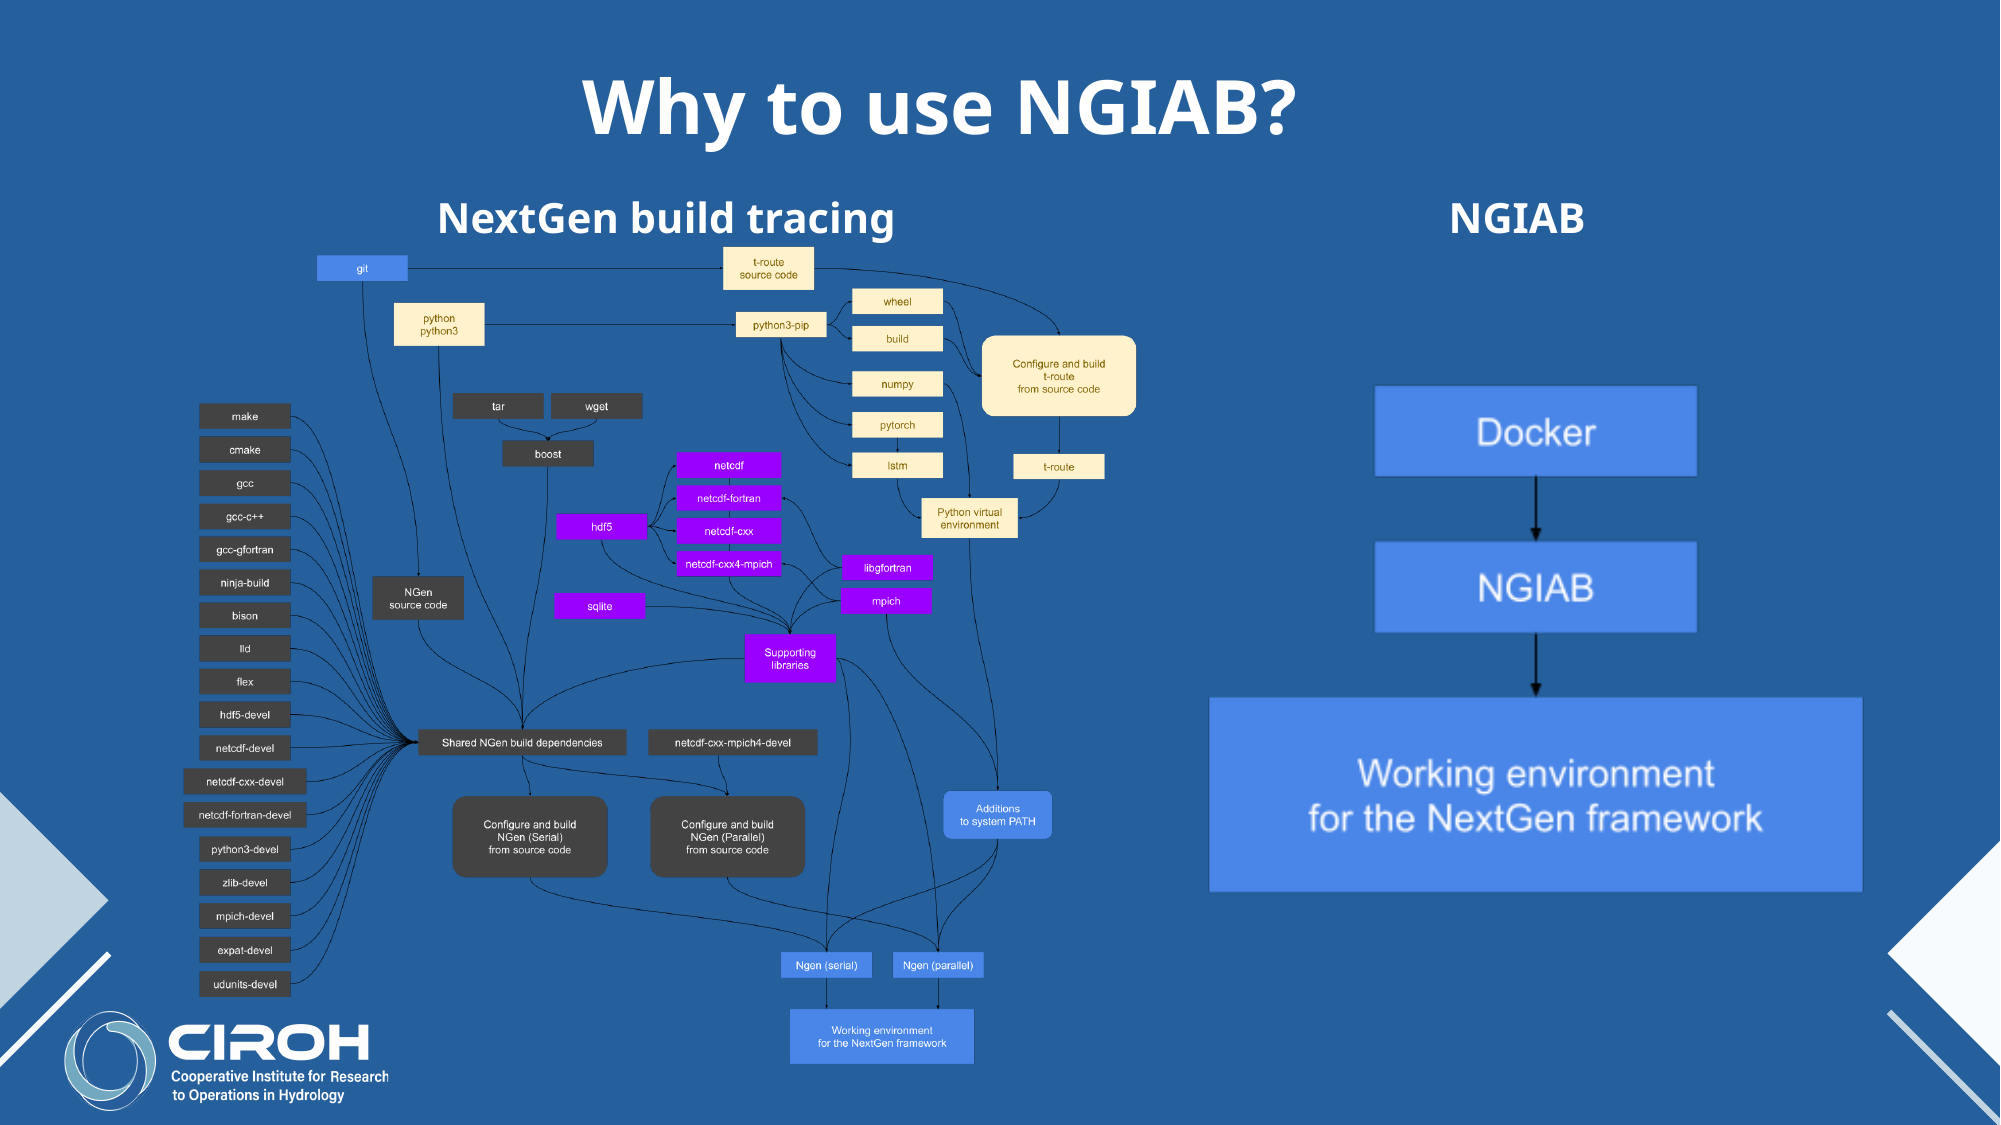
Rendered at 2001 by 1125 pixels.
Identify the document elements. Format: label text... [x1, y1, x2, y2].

text_box Why to use NGIAB? [72, 23, 1807, 150]
text_box [64, 1011, 389, 1111]
text_box [0, 791, 109, 1009]
picture [166, 237, 1928, 1070]
text_box [1887, 840, 2000, 1066]
text_box NGIAB [1221, 171, 1814, 242]
text_box NextGen build tracing [226, 171, 1107, 236]
